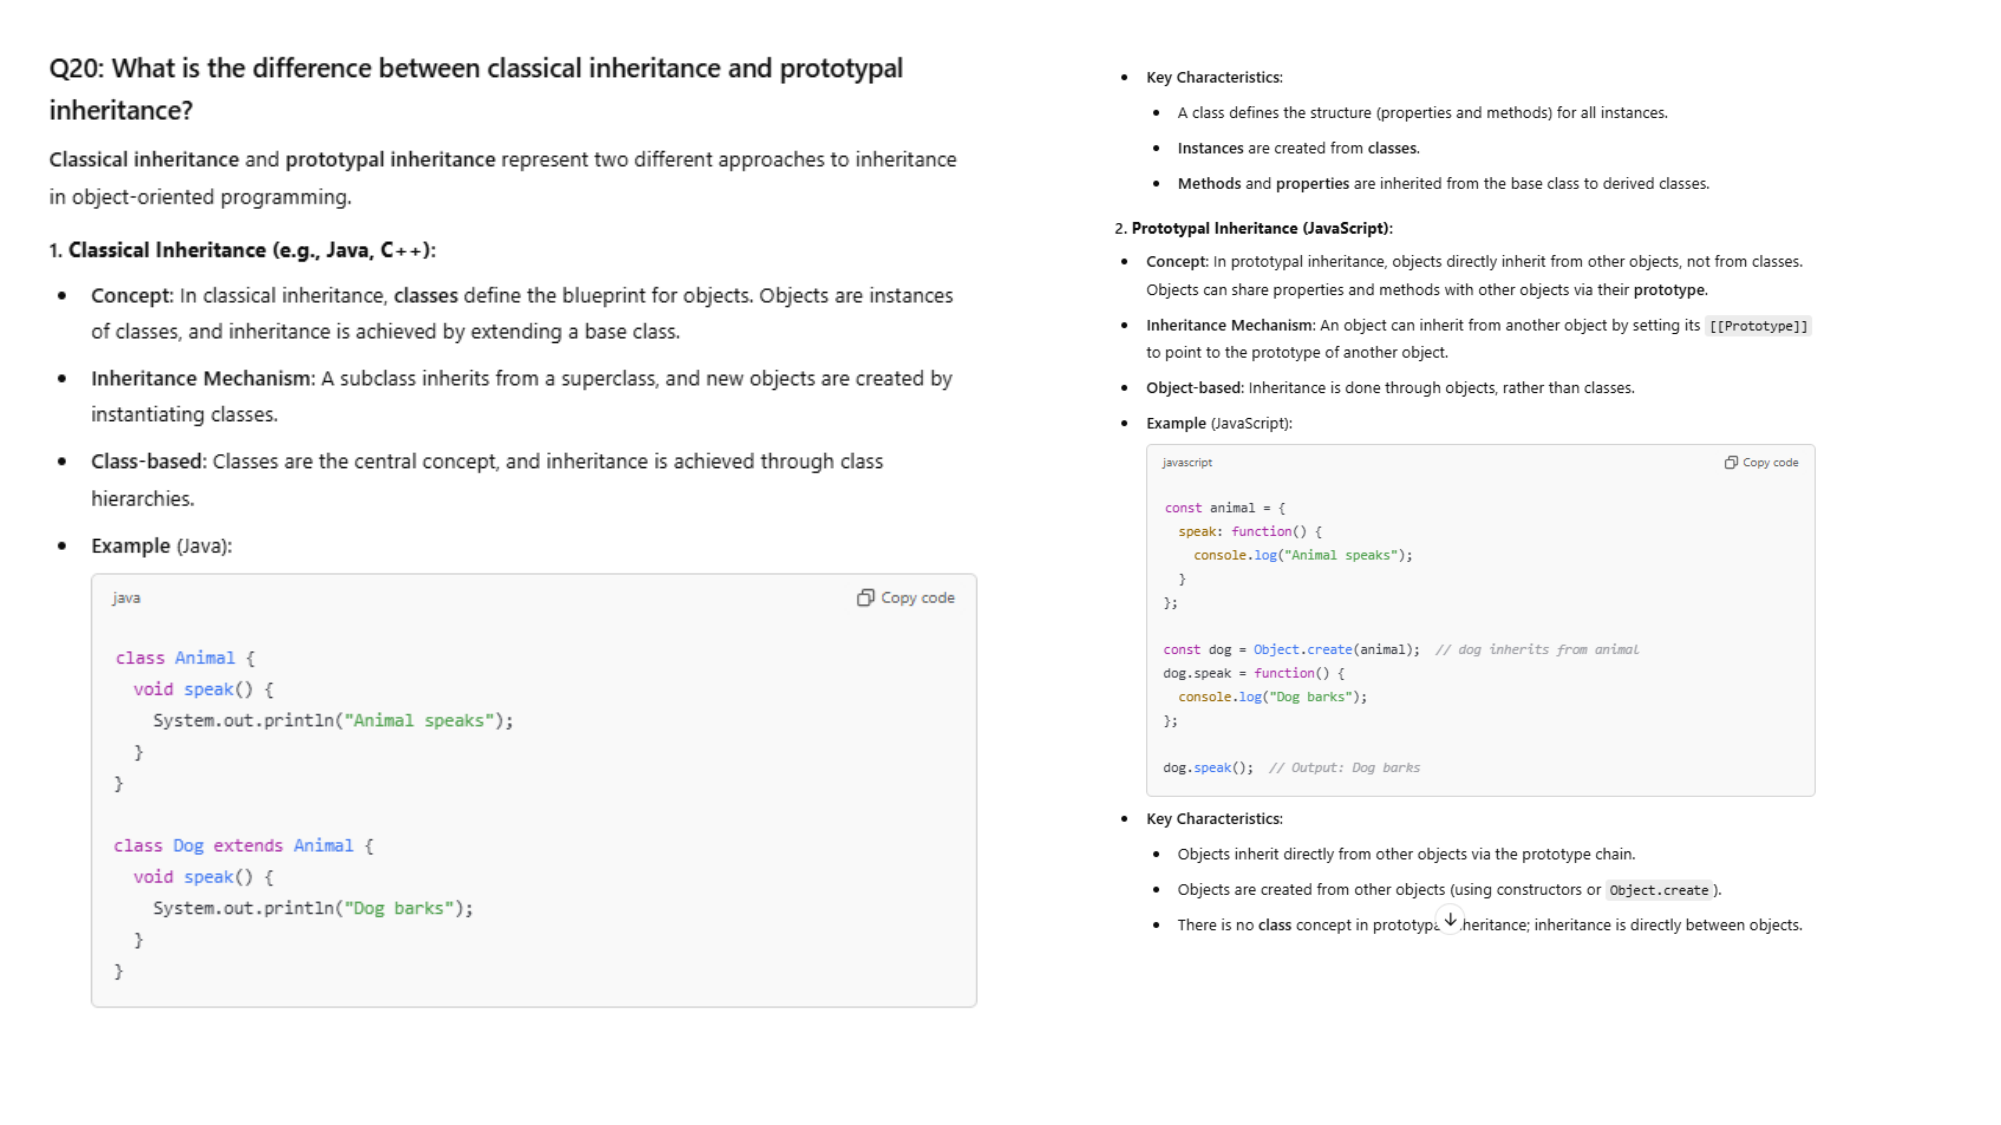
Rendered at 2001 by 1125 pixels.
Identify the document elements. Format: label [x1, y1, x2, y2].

picture [1099, 65, 1843, 954]
picture [41, 26, 1006, 1027]
